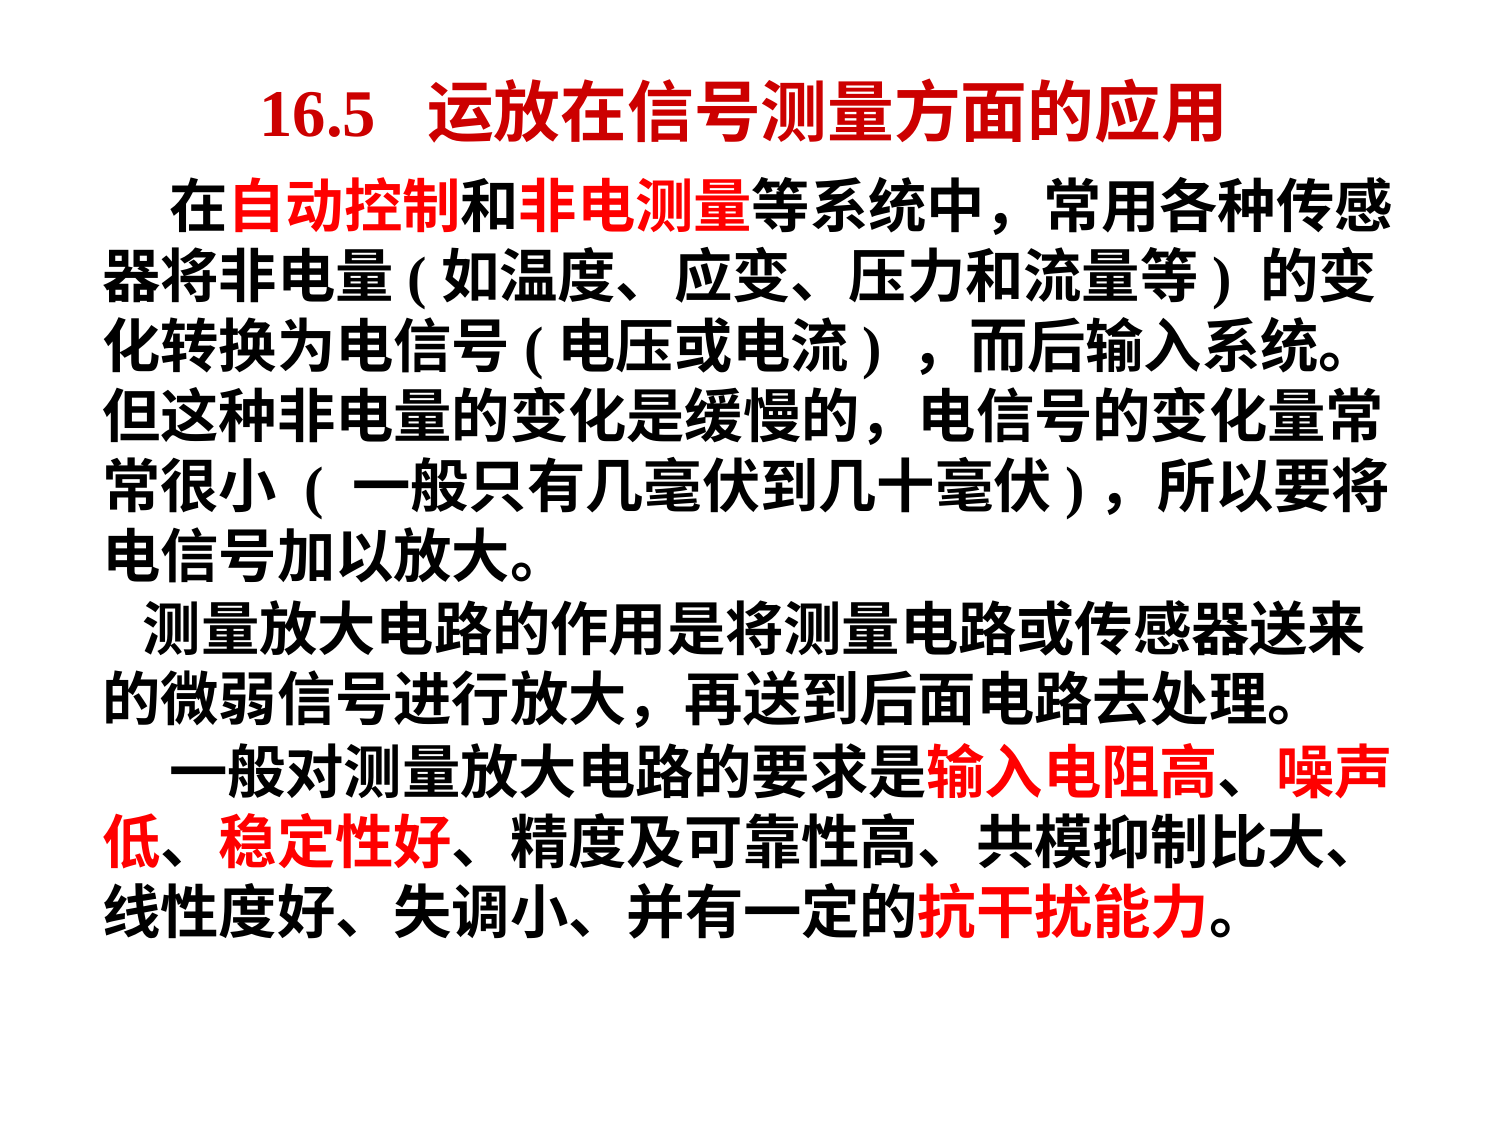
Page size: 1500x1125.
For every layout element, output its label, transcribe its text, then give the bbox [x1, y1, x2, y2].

title 16.5 运放在信号测量方面的应用 [137, 62, 1351, 161]
text_box 在自动控制和非电测量等系统中，常用各种传感器将非电量(如温度、应变、压力和流量等) 的变化转换为电信号(电压或电流) ，而后输入系统。但这种非电量的变化是缓慢的，电信号的变化量常常很小 ( 一般只有几毫伏到几十毫伏)，所以要将电信号加以放大。 测量放大电路的作用是将测量电路或传感器送来的微弱信号进行放大，再送到后面电路去处理。 一般对测量放大电路的要求是输入电阻高、噪声低、稳定性好、精度及可靠性高、共模抑制比大、线性度好、失调小、并有一定的抗干扰能力。 [87, 161, 1425, 953]
